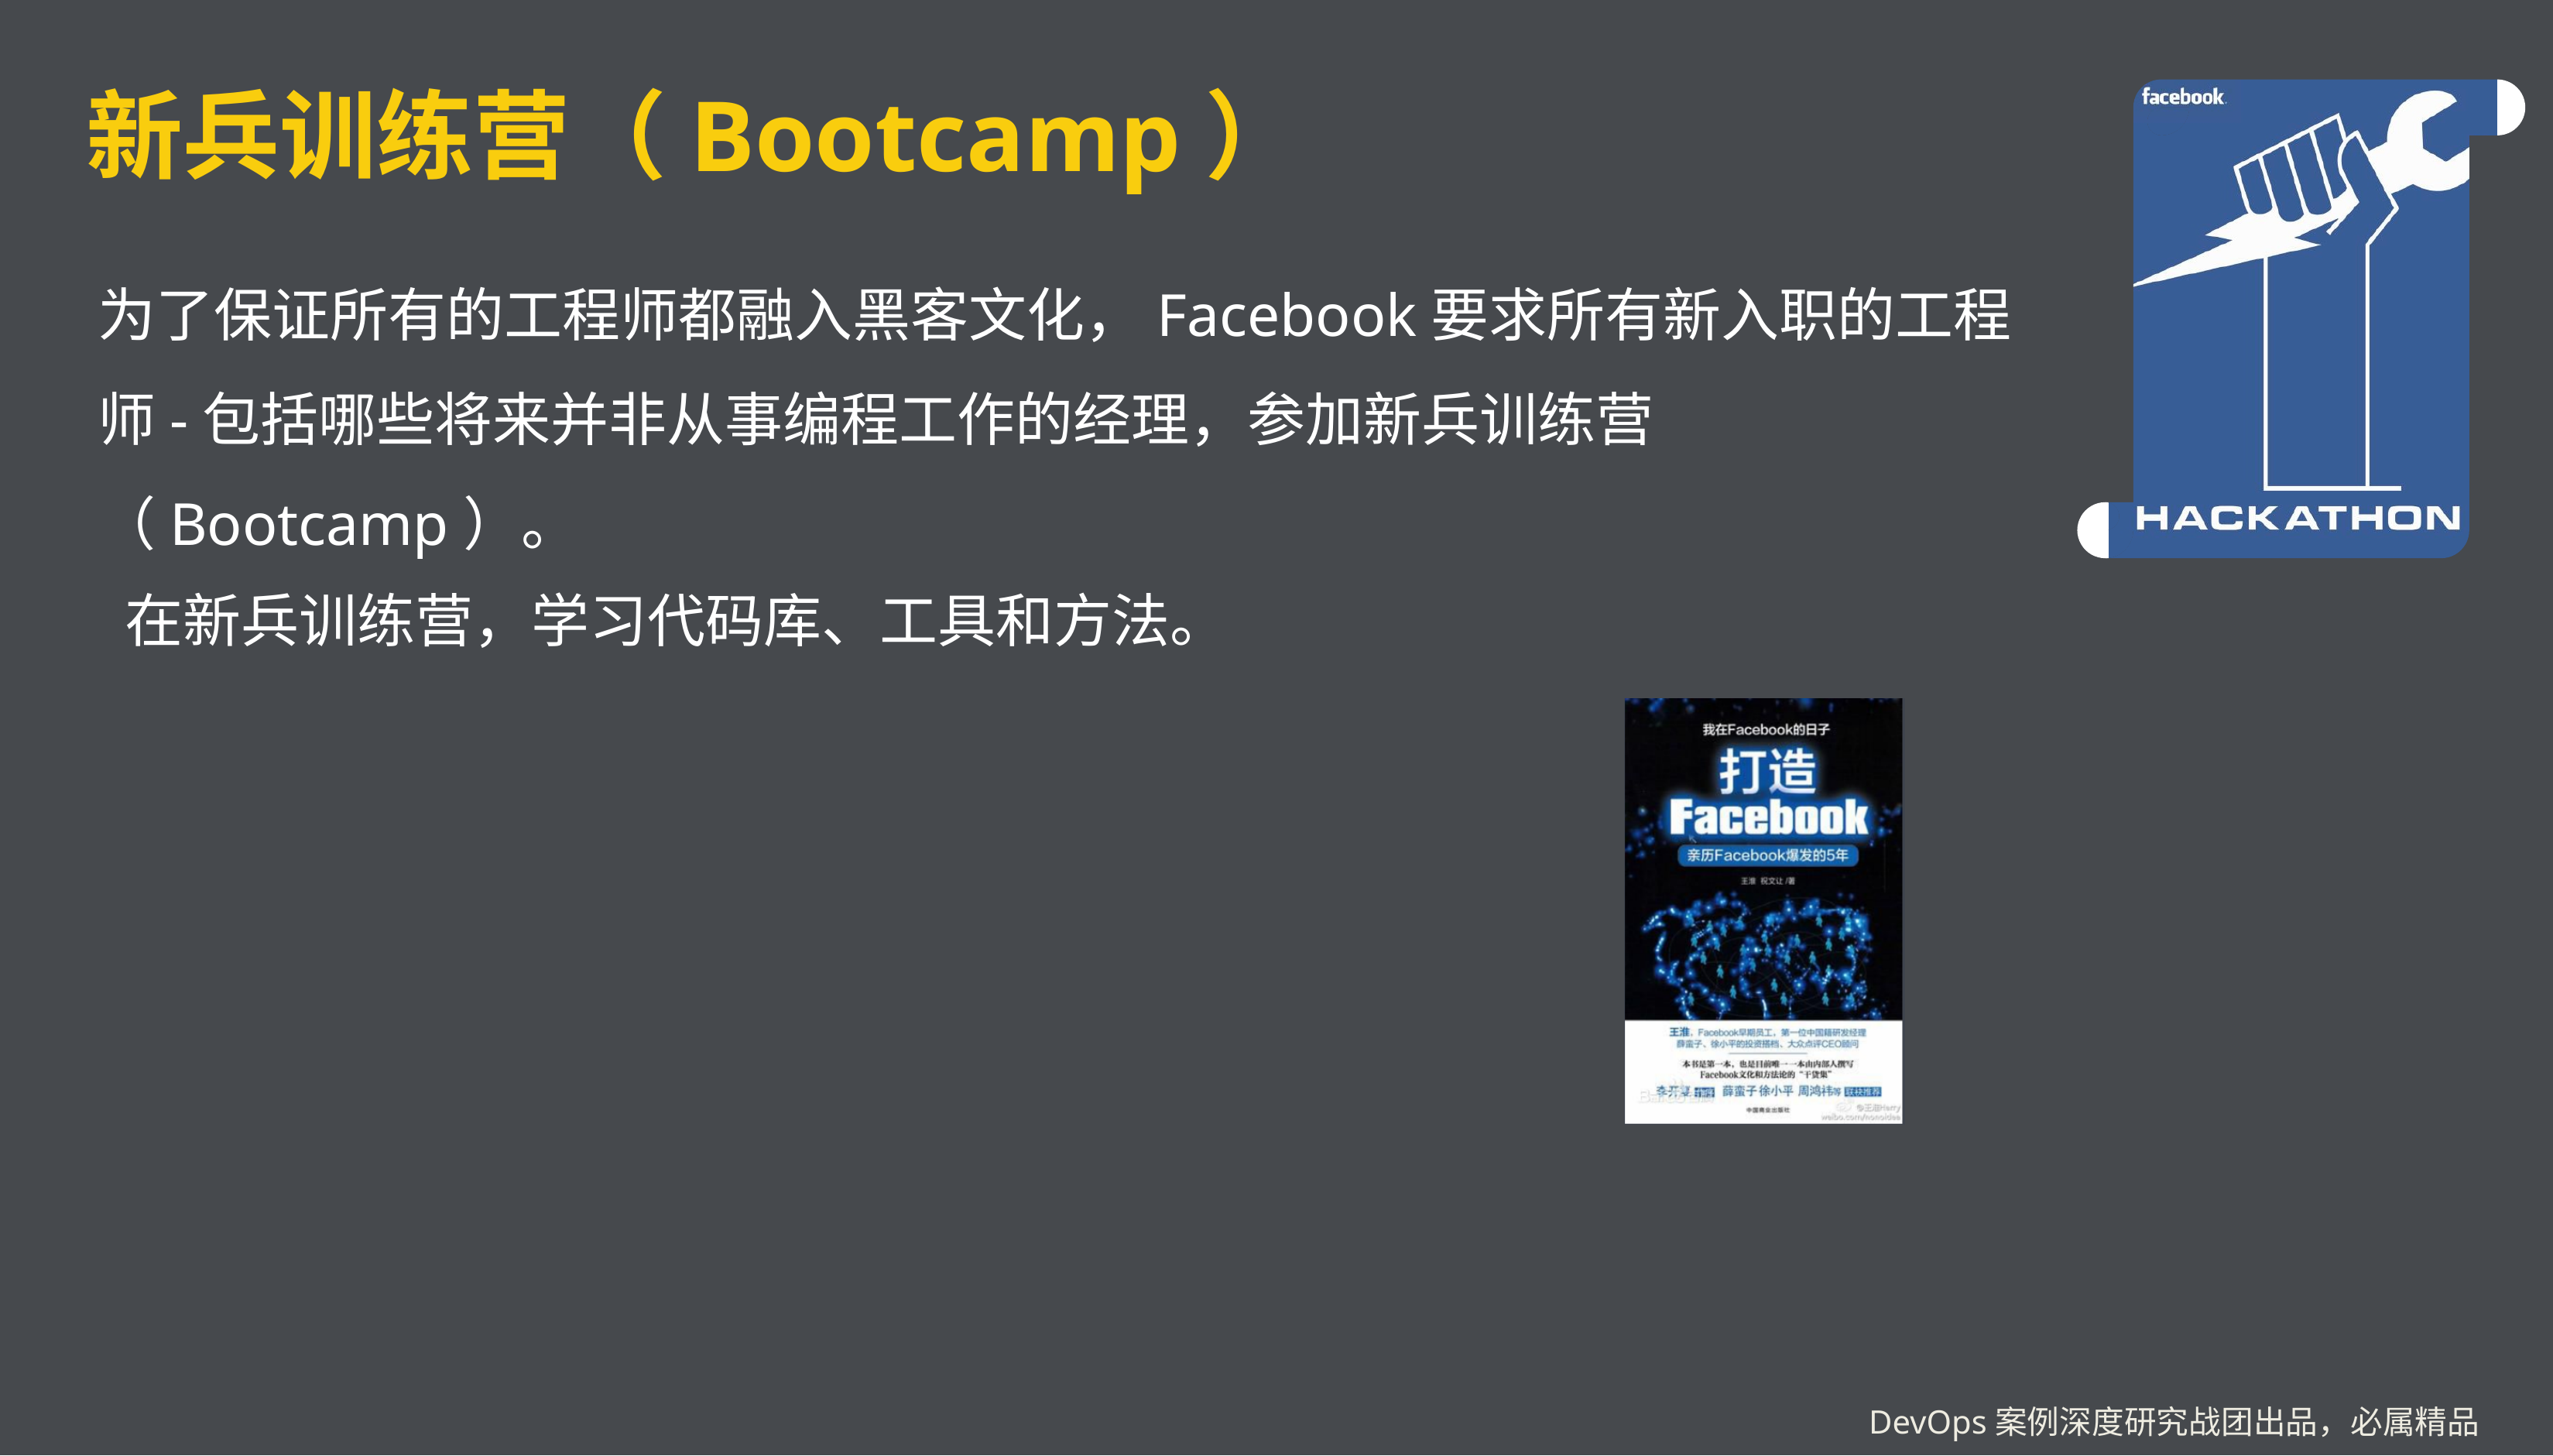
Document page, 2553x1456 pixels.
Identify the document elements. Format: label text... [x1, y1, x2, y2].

text_box 为了保证所有的工程师都融入黑客文化，Facebook要求所有新入职的工程师-包括哪些将来并非从事编程工作的经理，参加新兵训练营（Bootcamp）。 [86, 237, 2075, 563]
list 在新兵训练营，学习代码库、工具和方法。 [125, 563, 2104, 642]
title 新兵训练营（Bootcamp） [86, 74, 2384, 237]
picture [2077, 79, 2526, 559]
picture [1624, 698, 1906, 1125]
